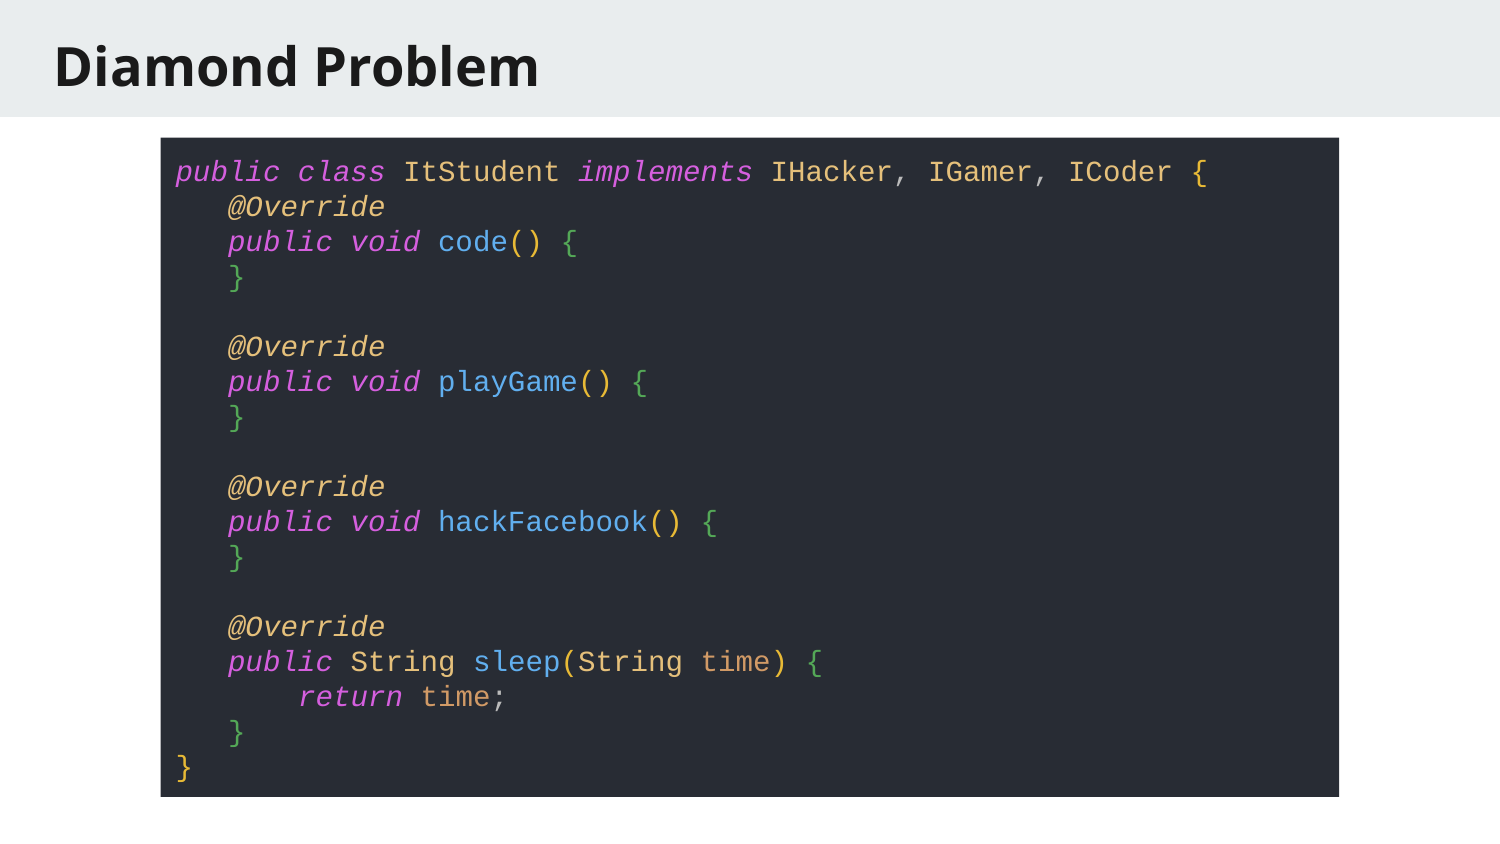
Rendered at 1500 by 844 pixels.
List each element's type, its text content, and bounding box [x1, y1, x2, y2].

text_box public class ItStudent implements IHacker, IGamer, ICoder { @Override public void code() { } @Override public void playGame() { } @Override public void hackFacebook() { } @Override public String sleep(String time) { return time; } } [160, 137, 1340, 797]
title Diamond Problem [38, 17, 1467, 106]
